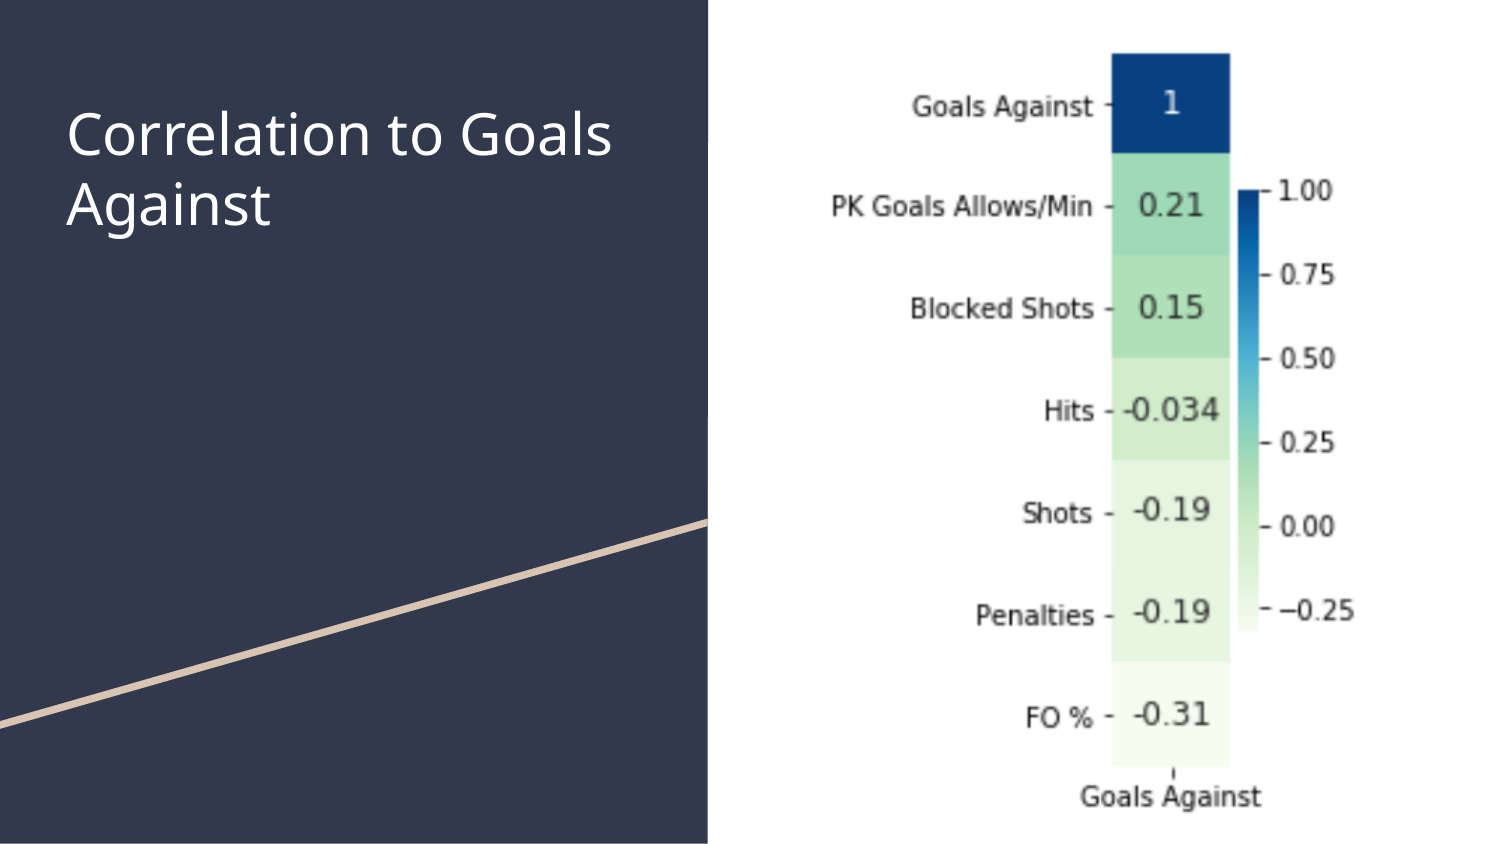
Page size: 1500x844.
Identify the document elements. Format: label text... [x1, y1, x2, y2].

title Correlation to Goals Against [51, 82, 660, 494]
picture [814, 24, 1369, 819]
